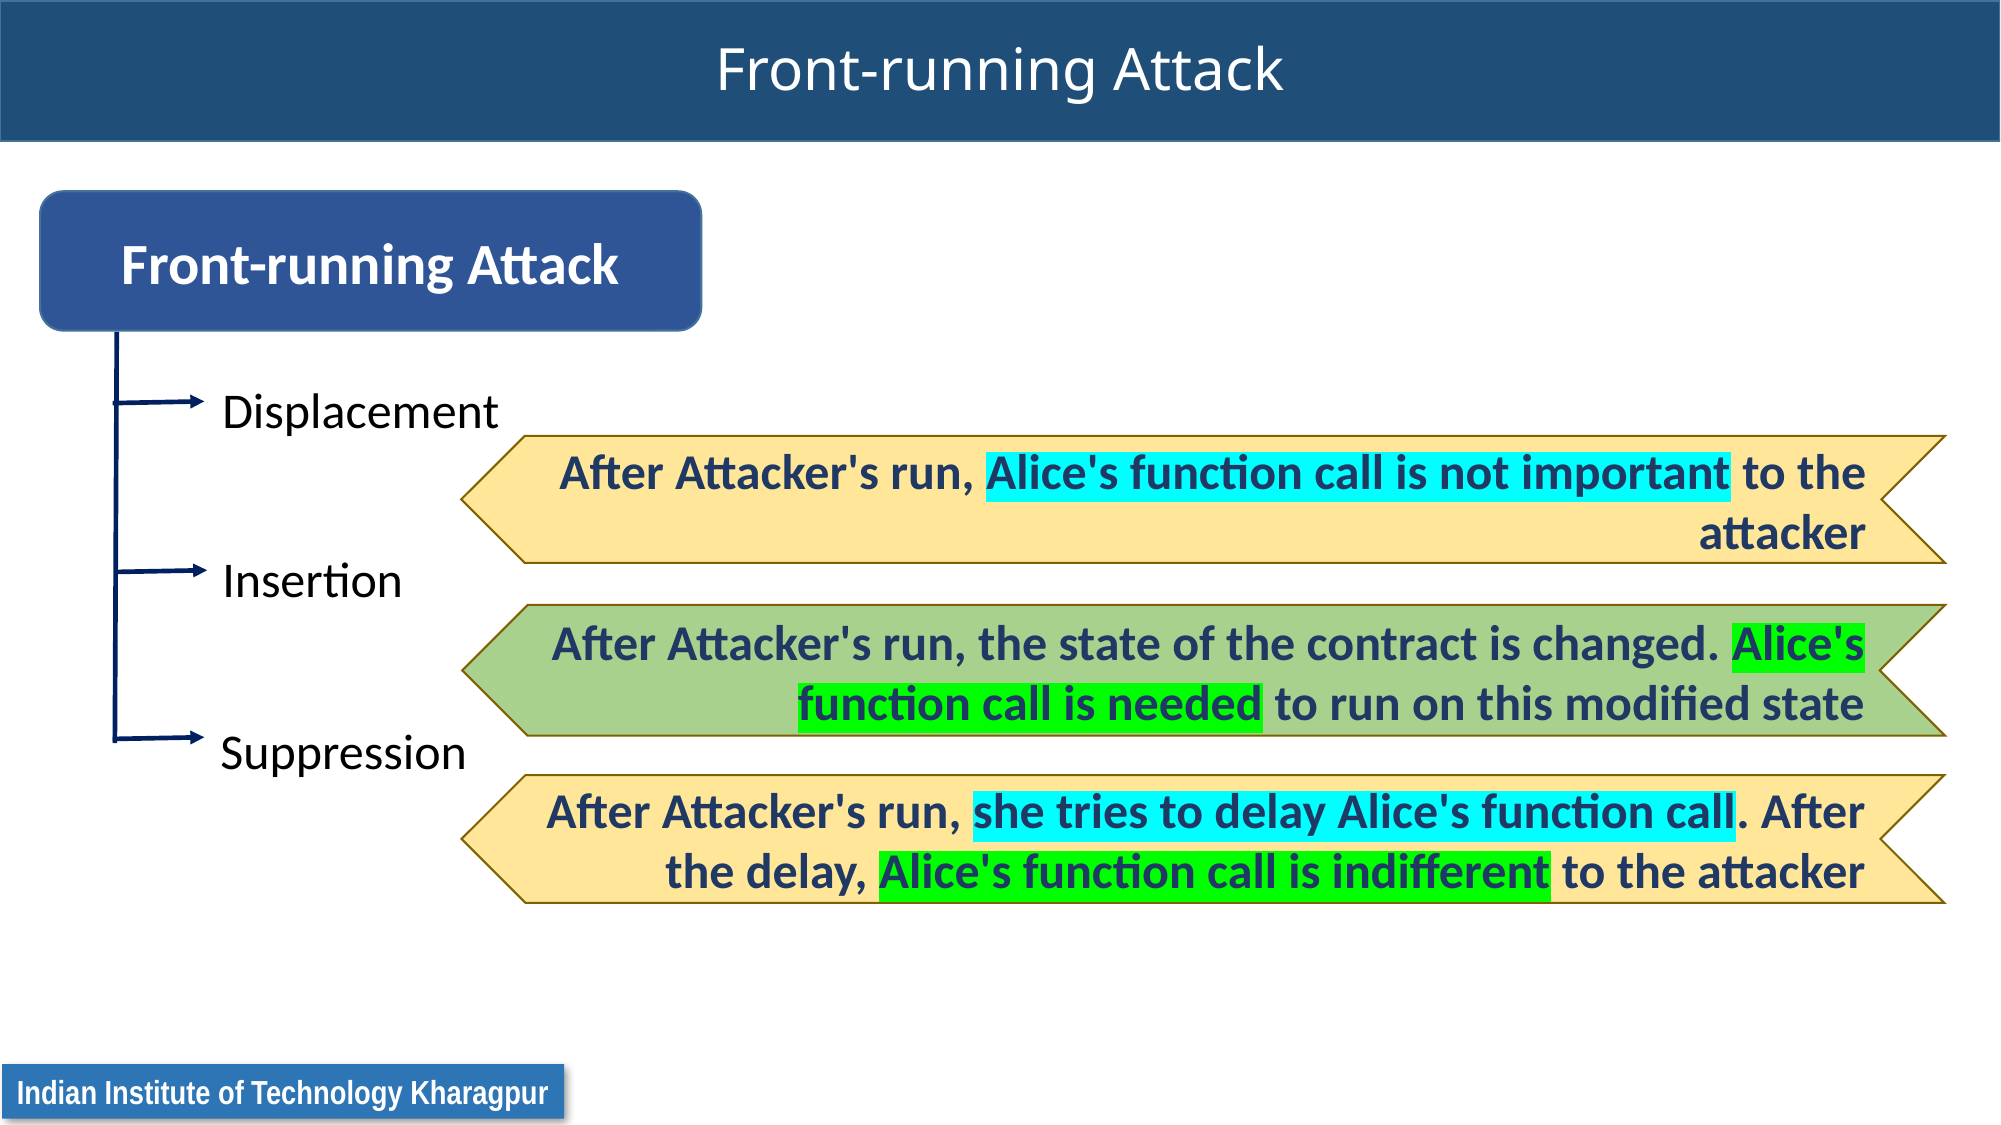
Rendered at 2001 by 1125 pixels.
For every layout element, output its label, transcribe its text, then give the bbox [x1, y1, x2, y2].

text_box After Attacker's run, the state of the contract is changed. Alice's function call is needed to run on this modified state [460, 603, 1948, 737]
text_box After Attacker's run, Alice's function call is not important to the attacker [459, 434, 1948, 564]
text_box Displacement [207, 371, 657, 447]
text_box Front-running Attack [39, 190, 703, 332]
title Front-running Attack [0, 1, 2000, 141]
text_box After Attacker's run, she tries to delay Alice's function call. After the delay, Alice's function call is indifferent to the attacker [460, 774, 1947, 904]
text_box Insertion [207, 540, 667, 616]
text_box Suppression [205, 712, 792, 788]
